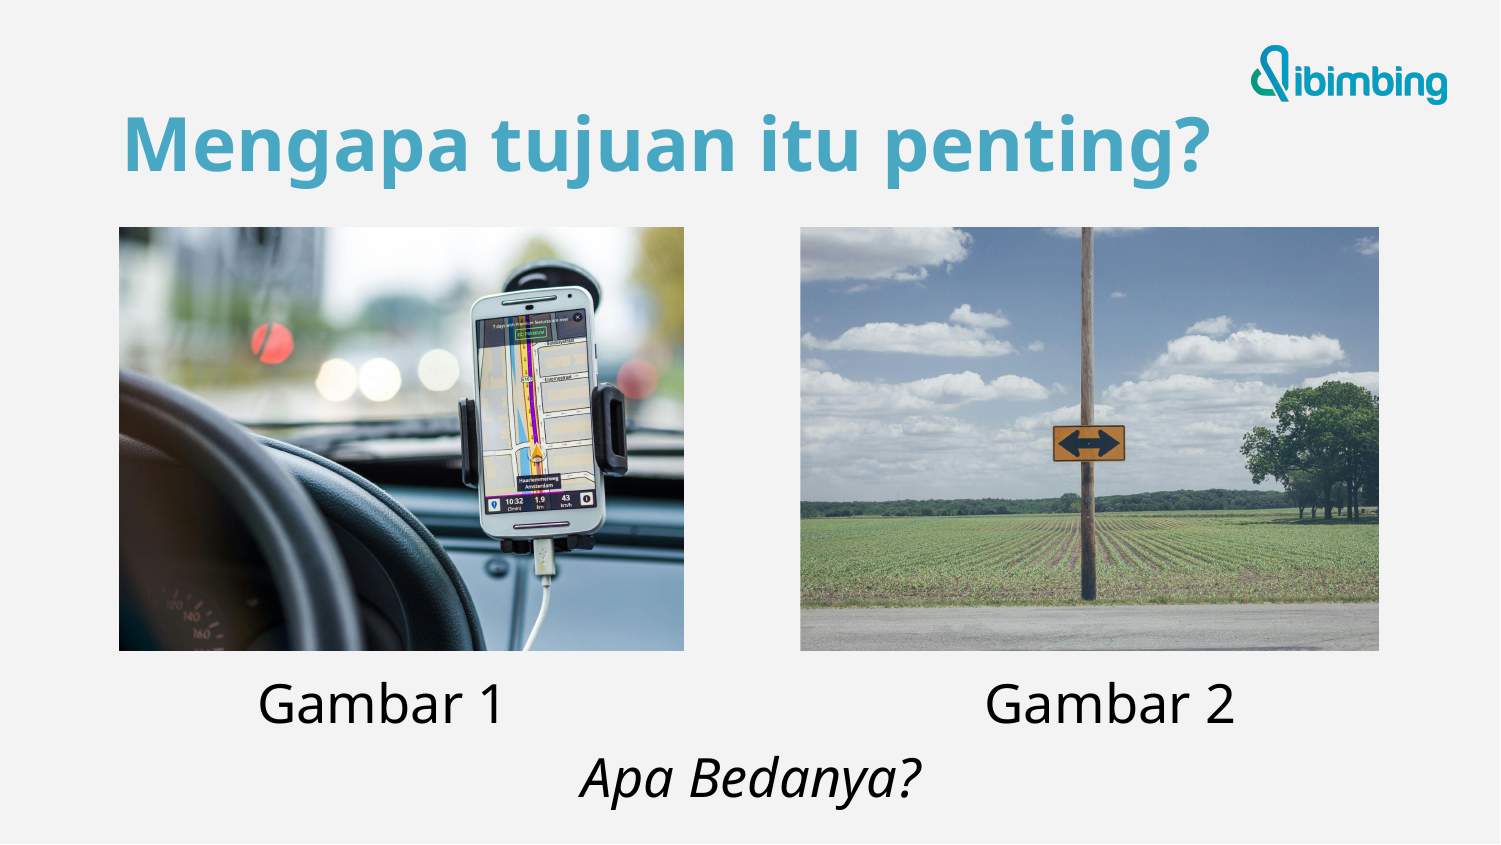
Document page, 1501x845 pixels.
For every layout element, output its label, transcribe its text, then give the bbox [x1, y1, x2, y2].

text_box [118, 226, 684, 752]
picture [1433, 78, 1441, 90]
text_box Mengapa tujuan itu penting? [106, 81, 1228, 187]
text_box Apa Bedanya? [462, 738, 1041, 824]
picture [1251, 44, 1447, 105]
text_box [799, 226, 1380, 752]
